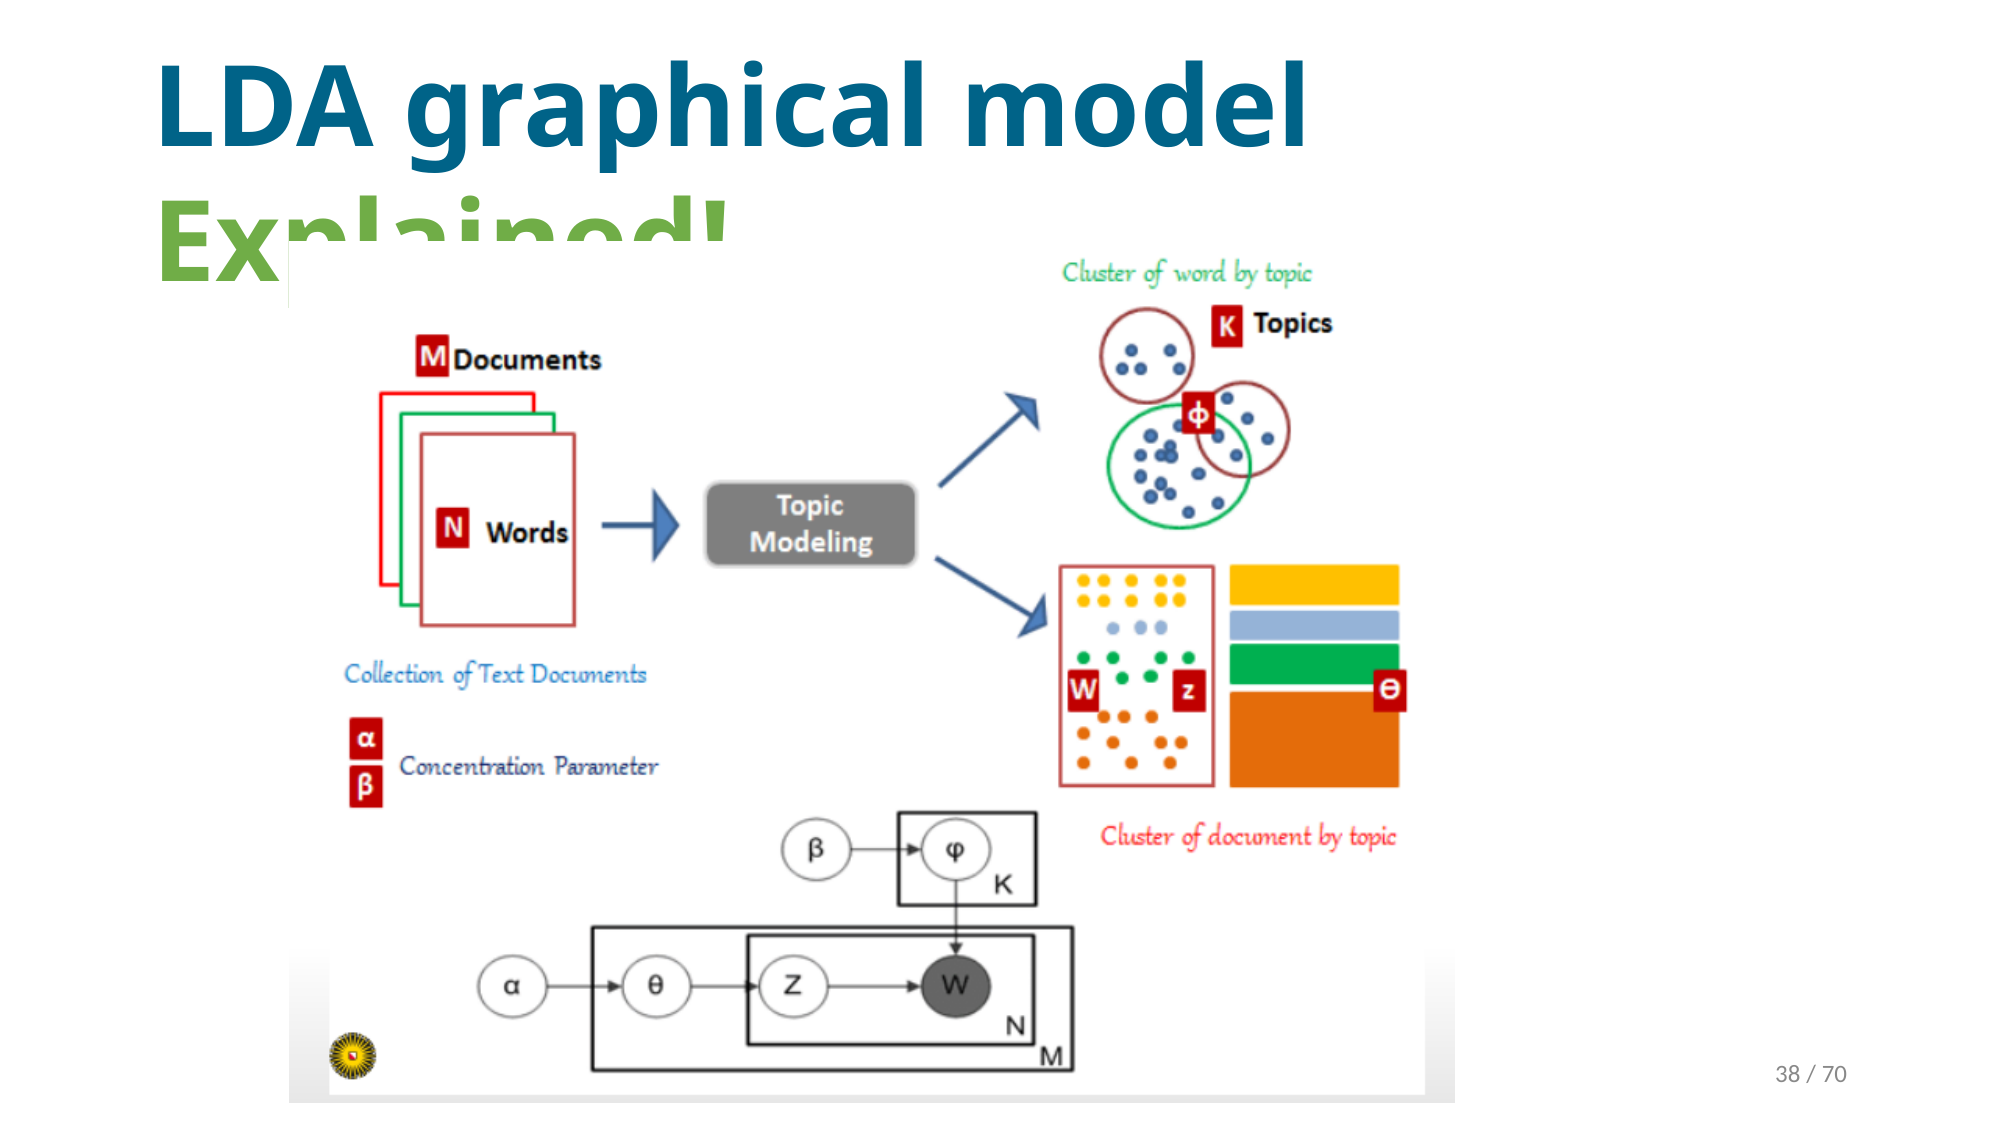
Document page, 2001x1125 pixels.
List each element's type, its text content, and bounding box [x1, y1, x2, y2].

slide_number 38 / 70 [1455, 1042, 1863, 1103]
title LDA graphical model Explained! [137, 59, 1863, 278]
picture [289, 241, 1455, 1103]
